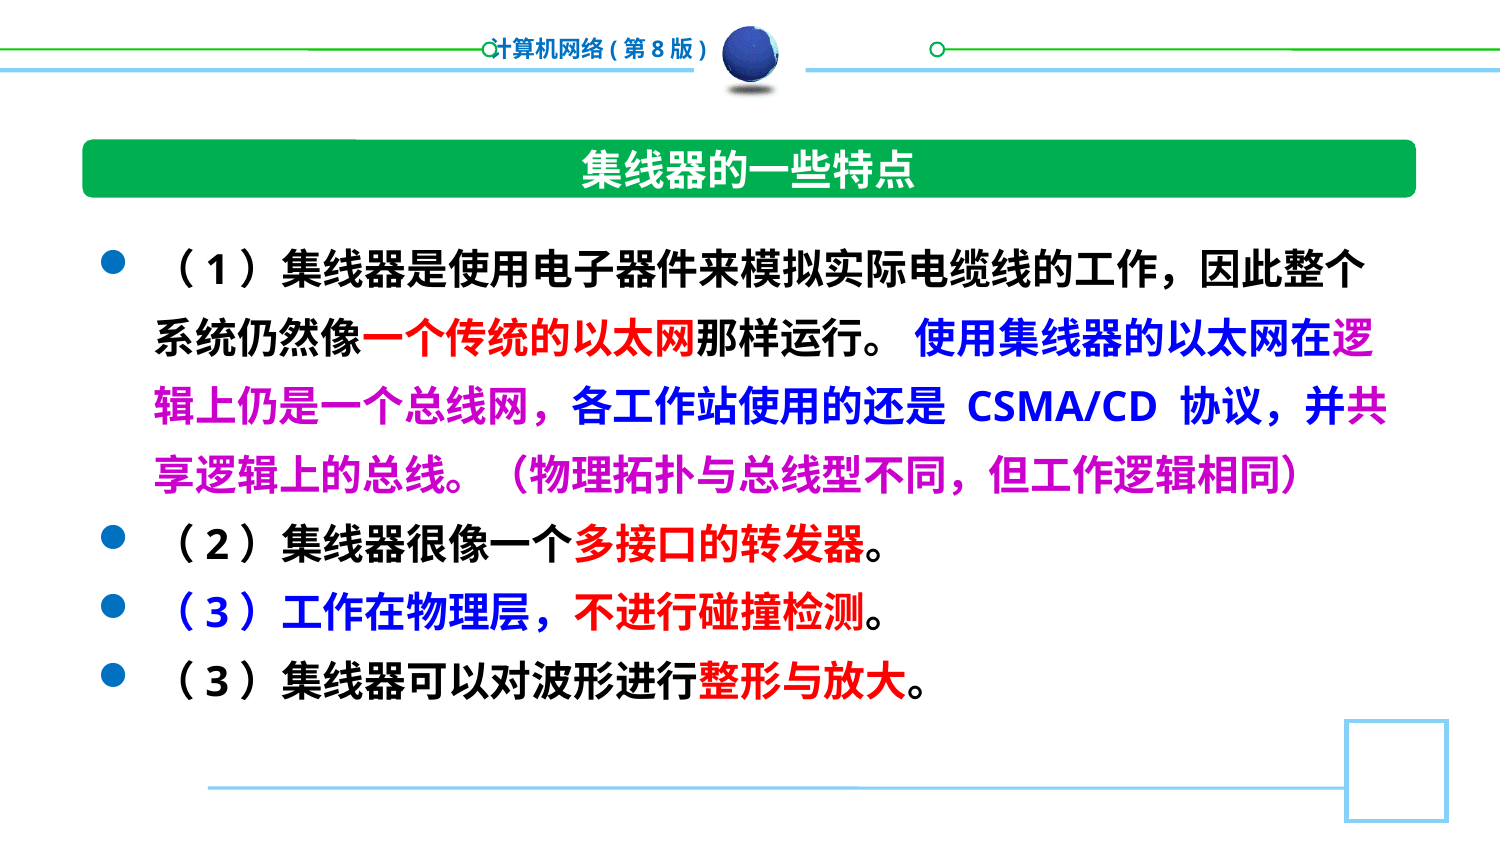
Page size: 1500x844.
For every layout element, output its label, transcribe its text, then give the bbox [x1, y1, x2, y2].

text_box （1）集线器是使用电子器件来模拟实际电缆线的工作，因此整个系统仍然像一个传统的以太网那样运行。 使用集线器的以太网在逻辑上仍是一个总线网，各工作站使用的还是 CSMA/CD 协议，并共享逻辑上的总线。（物理拓扑与总线型不同，但工作逻辑相同） （2）集线器很像一个多接口的转发器。 （3）工作在物理层，不进行碰撞检测。 （3）集线器可以对波形进行整形与放大。 [82, 216, 1416, 713]
text_box [931, 139, 1417, 198]
picture [720, 24, 780, 100]
text_box [82, 139, 566, 198]
text_box 集线器的一些特点 [566, 135, 931, 201]
